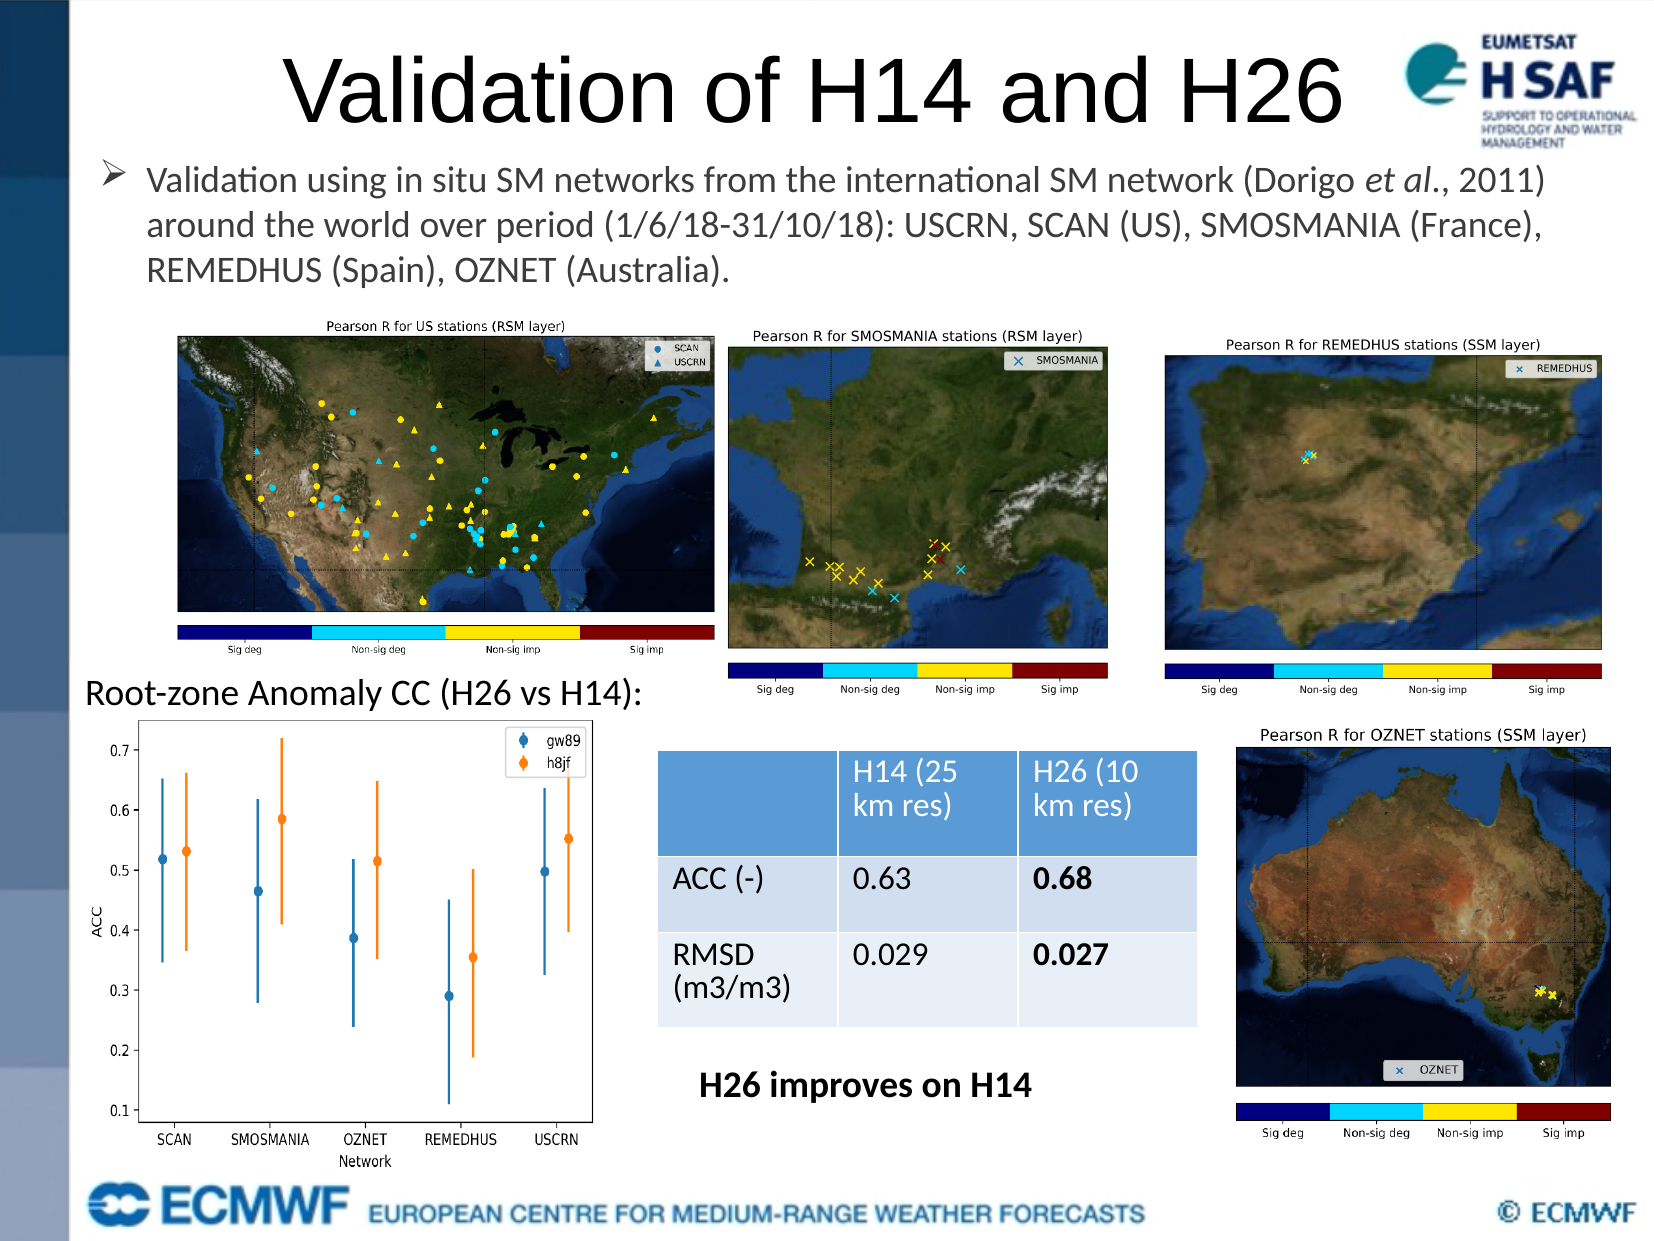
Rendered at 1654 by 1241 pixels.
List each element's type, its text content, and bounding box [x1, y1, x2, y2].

table_cell 0.027 [1019, 933, 1197, 1027]
text_box Root-zone Anomaly CC (H26 vs H14): [70, 660, 695, 721]
table_cell RMSD (m3/m3) [658, 933, 837, 1027]
table_cell ACC (-) [658, 857, 837, 932]
table_cell 0.029 [839, 933, 1017, 1027]
table_header [658, 751, 837, 856]
picture [0, 0, 1654, 1241]
text_box Validation of H14 and H26 [70, 0, 1559, 189]
table_cell 0.68 [1019, 857, 1197, 932]
table_cell 0.63 [839, 857, 1017, 932]
table_header H26 (10 km res) [1019, 751, 1197, 856]
text_box H26 improves on H14 [684, 1053, 1227, 1113]
text_box Validation using in situ SM networks from the international SM network (Dorigo et al., 2011) around the world over period (1/6/18-31/10/18): USCRN, SCAN (US), SMOSMANIA (France), REMEDHUS (Spain), OZNET (Australia). [84, 147, 1609, 298]
table_header H14 (25 km res) [839, 751, 1017, 856]
